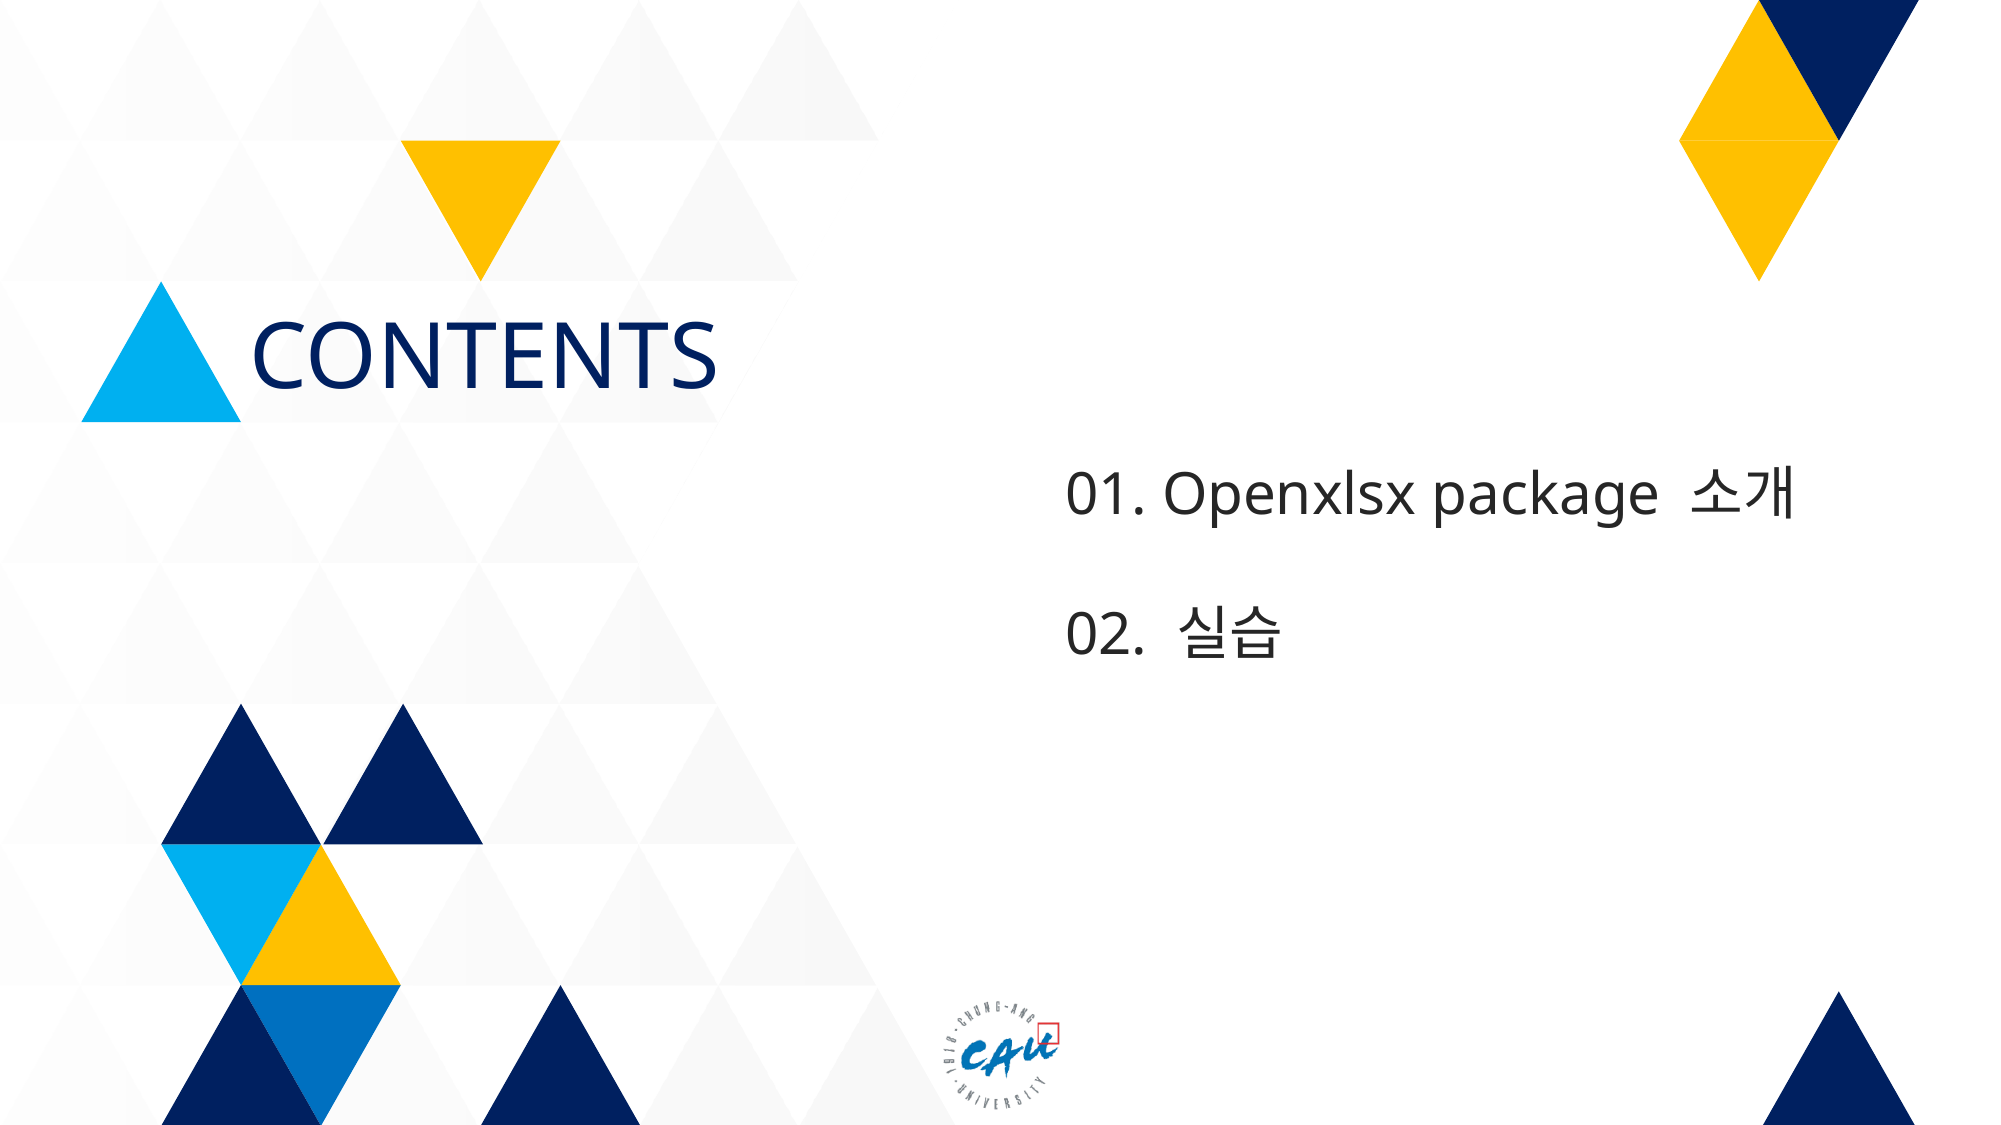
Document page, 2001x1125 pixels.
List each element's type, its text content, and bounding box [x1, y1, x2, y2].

picture [937, 998, 1063, 1111]
text_box CONTENTS [234, 289, 735, 415]
text_box 01. Openxlsx package 소개 02. 실습 [1050, 448, 1812, 674]
